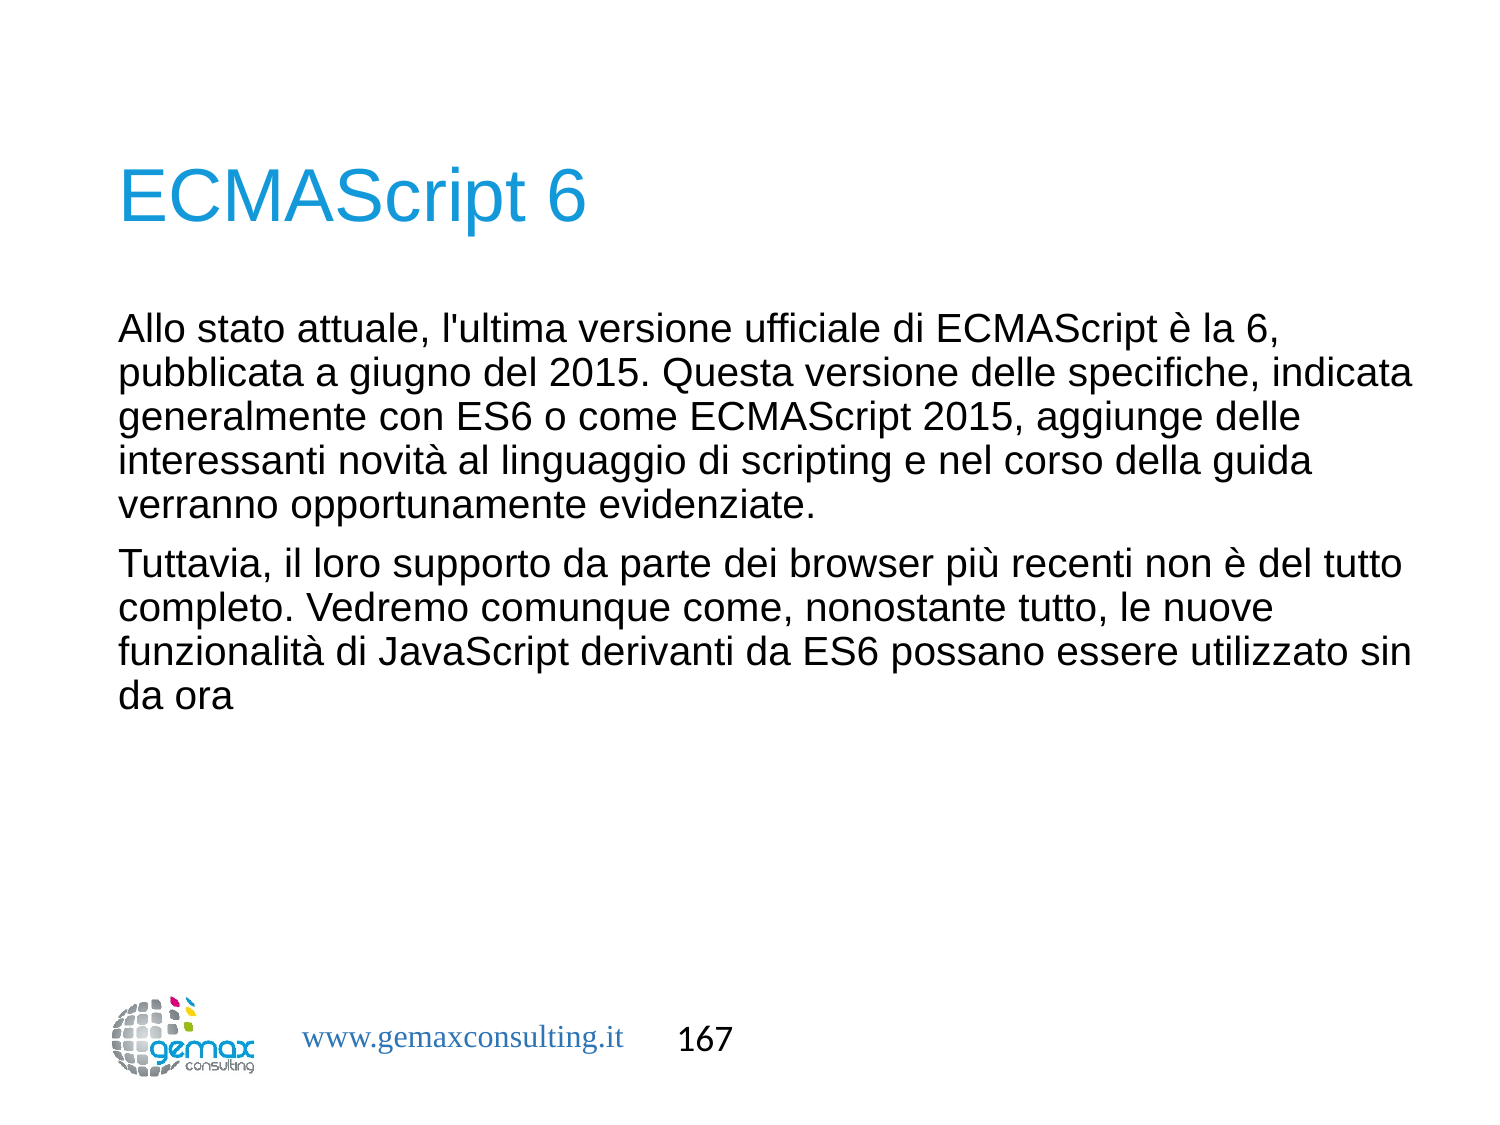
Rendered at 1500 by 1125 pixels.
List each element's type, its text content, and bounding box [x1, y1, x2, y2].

slide_number 167 [661, 1006, 793, 1067]
list Allo stato attuale, l'ultima versione ufficiale di ECMAScript è la 6, pubblicata a giugno del 2015. Questa versione delle specifiche, indicata generalmente con ES6 o come ECMAScript 2015, aggiunge delle interessanti novità al linguaggio di scripting e nel corso della guida verranno opportunamente evidenziate. Tuttavia, il loro supporto da parte dei browser più recenti non è del tutto completo. Vedremo comunque come, nonostante tutto, le nuove funzionalità di JavaScript derivanti da ES6 possano essere utilizzato sin da ora [103, 299, 1445, 1014]
picture [103, 1014, 262, 1083]
title ECMAScript 6 [103, 59, 1397, 278]
